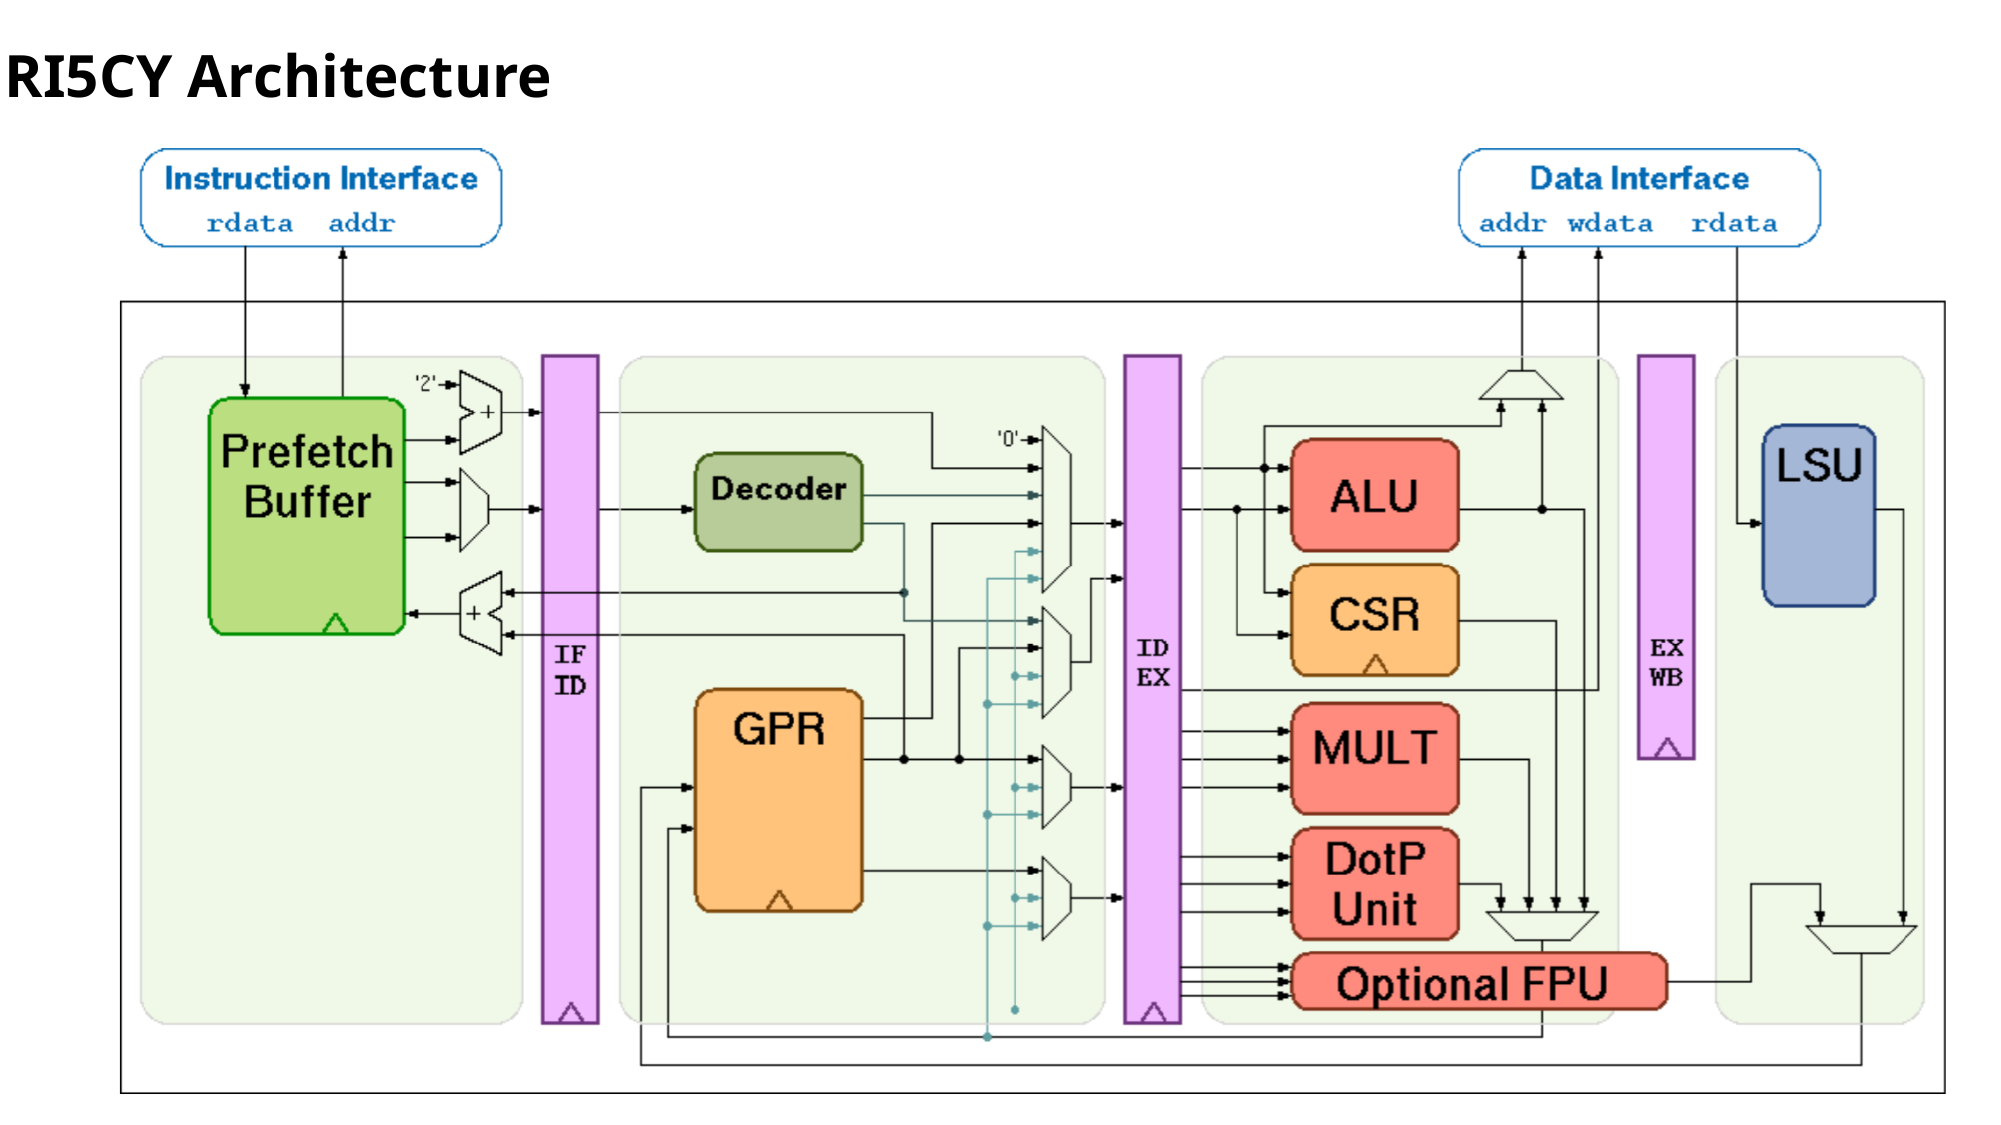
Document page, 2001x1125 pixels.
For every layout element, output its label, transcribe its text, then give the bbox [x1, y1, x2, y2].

picture [97, 129, 1966, 1106]
text_box RI5CY Architecture [0, 31, 567, 117]
